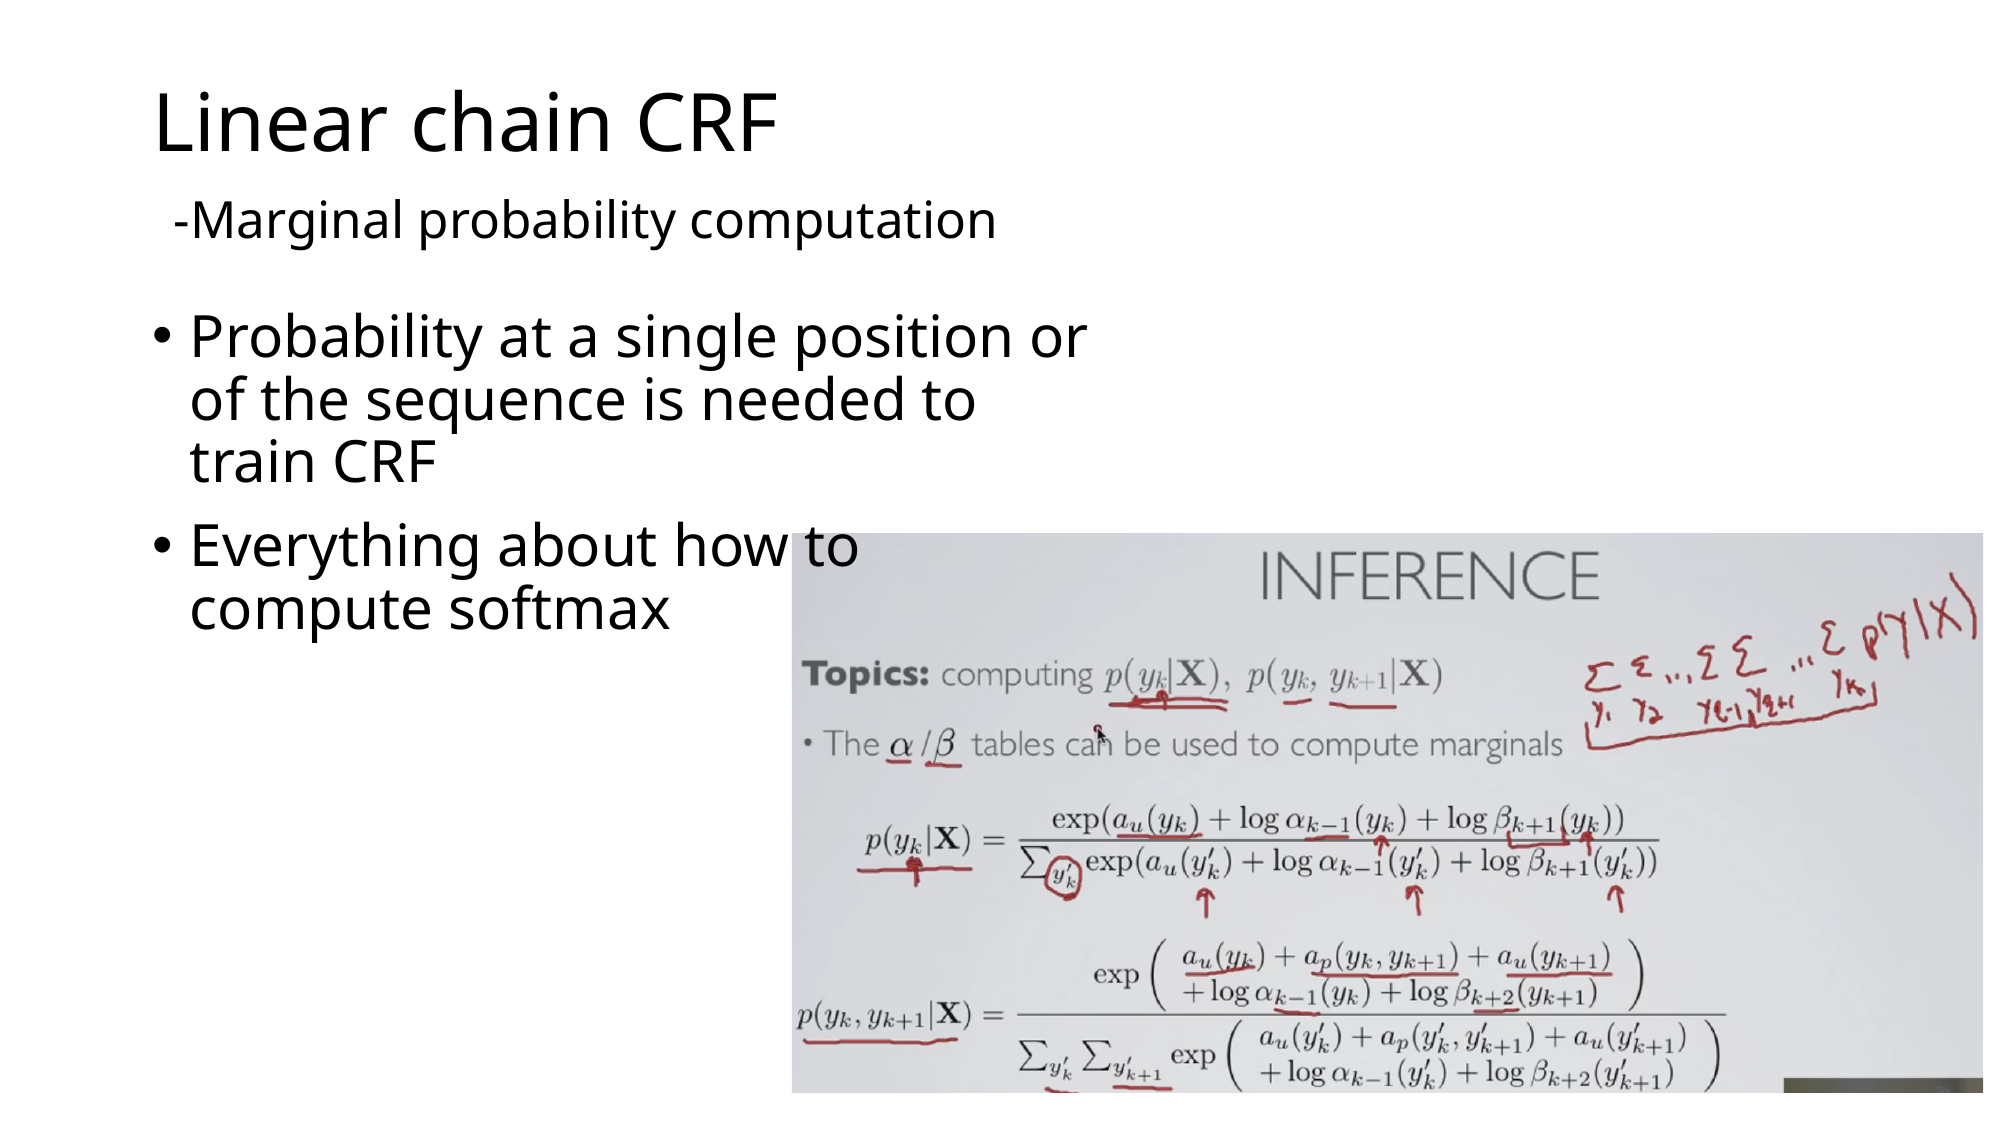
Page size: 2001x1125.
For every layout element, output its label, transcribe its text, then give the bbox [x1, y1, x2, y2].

picture [791, 533, 1984, 1093]
list Probability at a single position or of the sequence is needed to train CRF Everything about how to compute softmax [137, 299, 1115, 1095]
title Linear chain CRF -Marginal probability computation [137, 59, 1028, 278]
